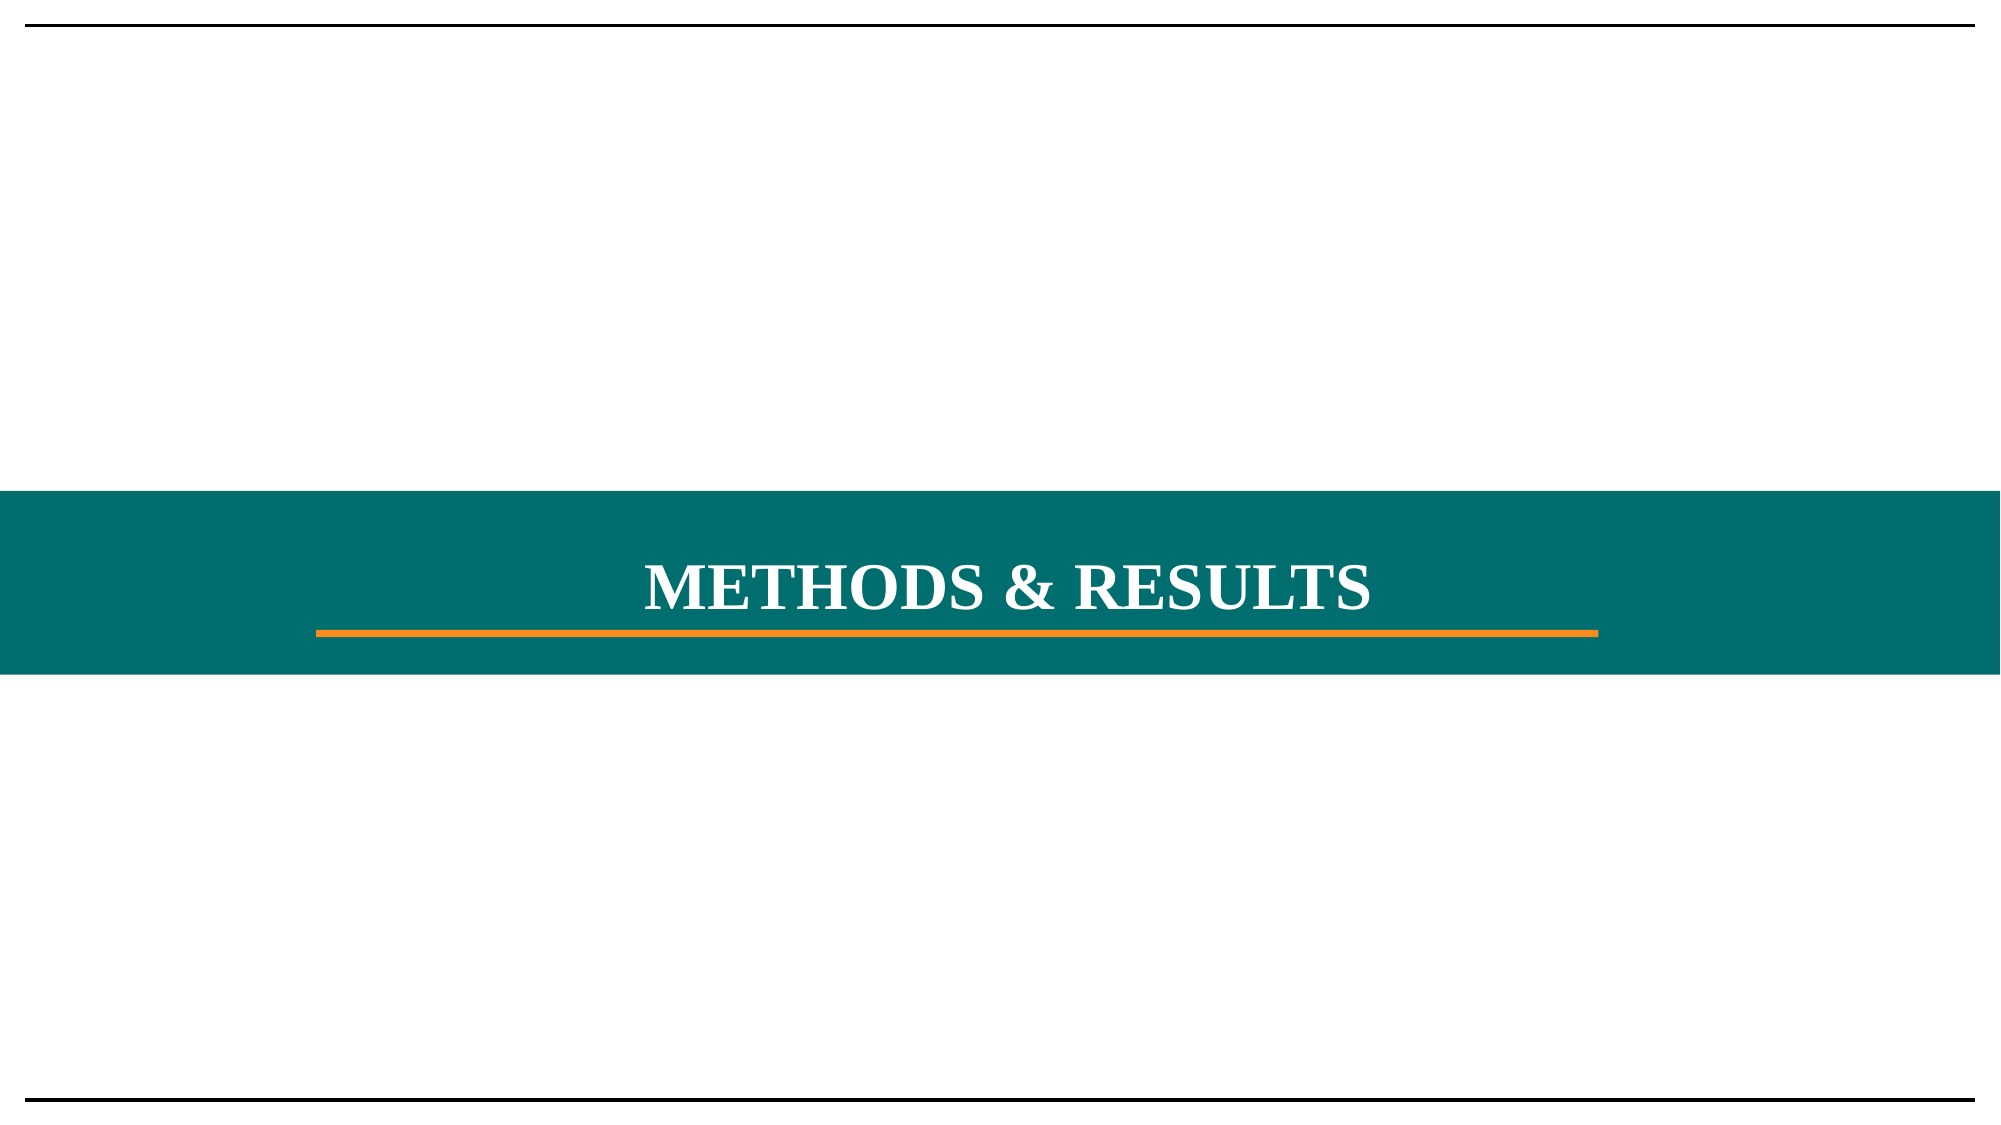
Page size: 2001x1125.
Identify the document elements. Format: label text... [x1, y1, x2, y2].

text_box METHODS & RESULTS [0, 490, 2000, 675]
text_box [316, 629, 1599, 638]
